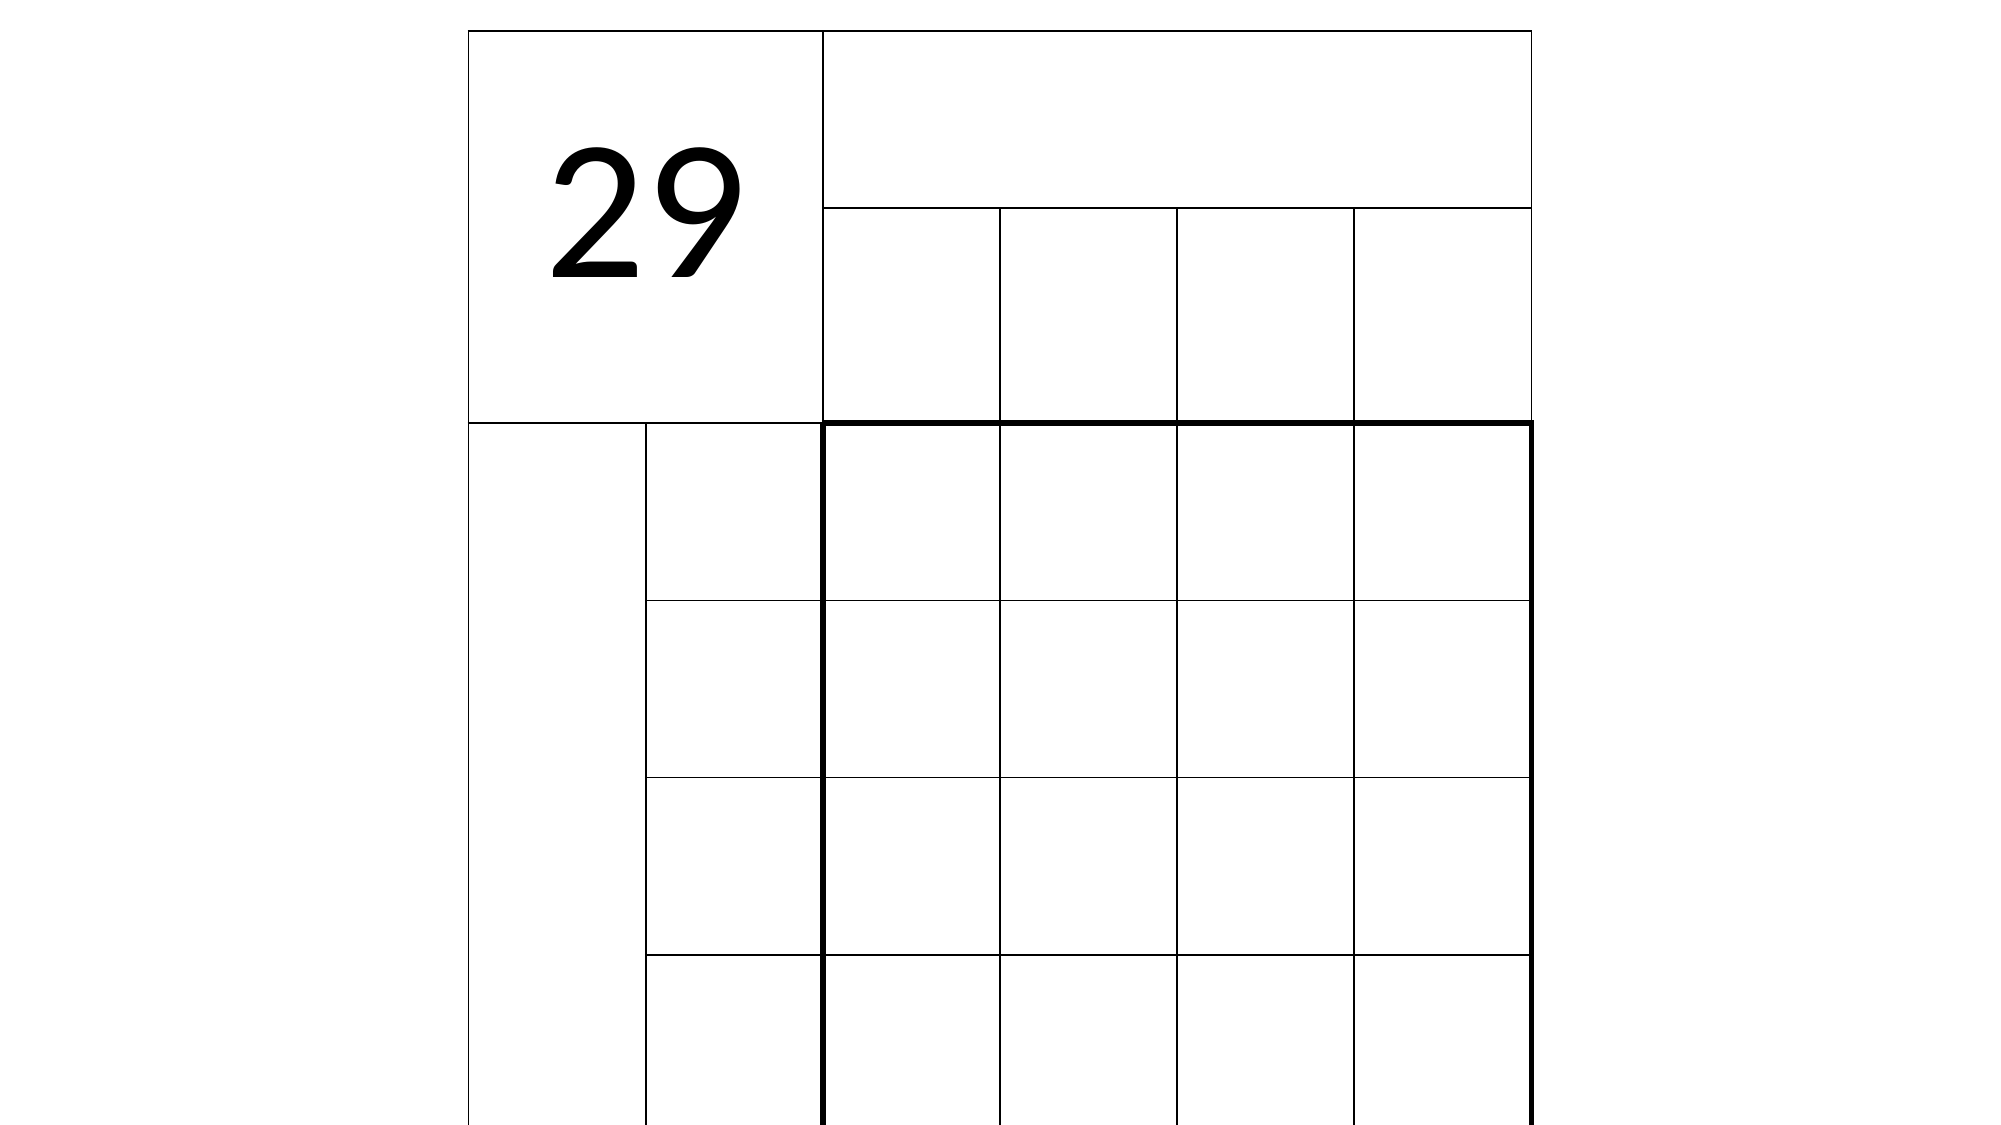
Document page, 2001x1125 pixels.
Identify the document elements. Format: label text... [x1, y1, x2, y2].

table_header [824, 32, 1531, 207]
table_cell [1178, 209, 1353, 420]
table_cell [1001, 956, 1176, 1125]
table_cell [1355, 209, 1531, 420]
table_cell [469, 424, 645, 1125]
table_cell [1178, 956, 1353, 1125]
table_cell [1001, 778, 1176, 954]
table_header 29 [469, 32, 822, 422]
table_cell [647, 424, 820, 600]
table_cell [826, 601, 999, 777]
table_cell [1355, 956, 1529, 1125]
table_cell [647, 778, 820, 954]
table_cell [647, 601, 820, 777]
table_cell [1178, 601, 1353, 777]
table_cell [1001, 209, 1176, 420]
table_cell [1178, 778, 1353, 954]
table_cell [1001, 426, 1176, 600]
table_cell [1355, 426, 1529, 600]
table_cell [826, 426, 999, 600]
table_cell [824, 209, 999, 420]
table_cell [1355, 601, 1529, 777]
table_cell [826, 778, 999, 954]
table_cell [647, 956, 820, 1125]
table_cell [1001, 601, 1176, 777]
table_cell [1178, 426, 1353, 600]
table_cell [826, 956, 999, 1125]
table_cell [1355, 778, 1529, 954]
